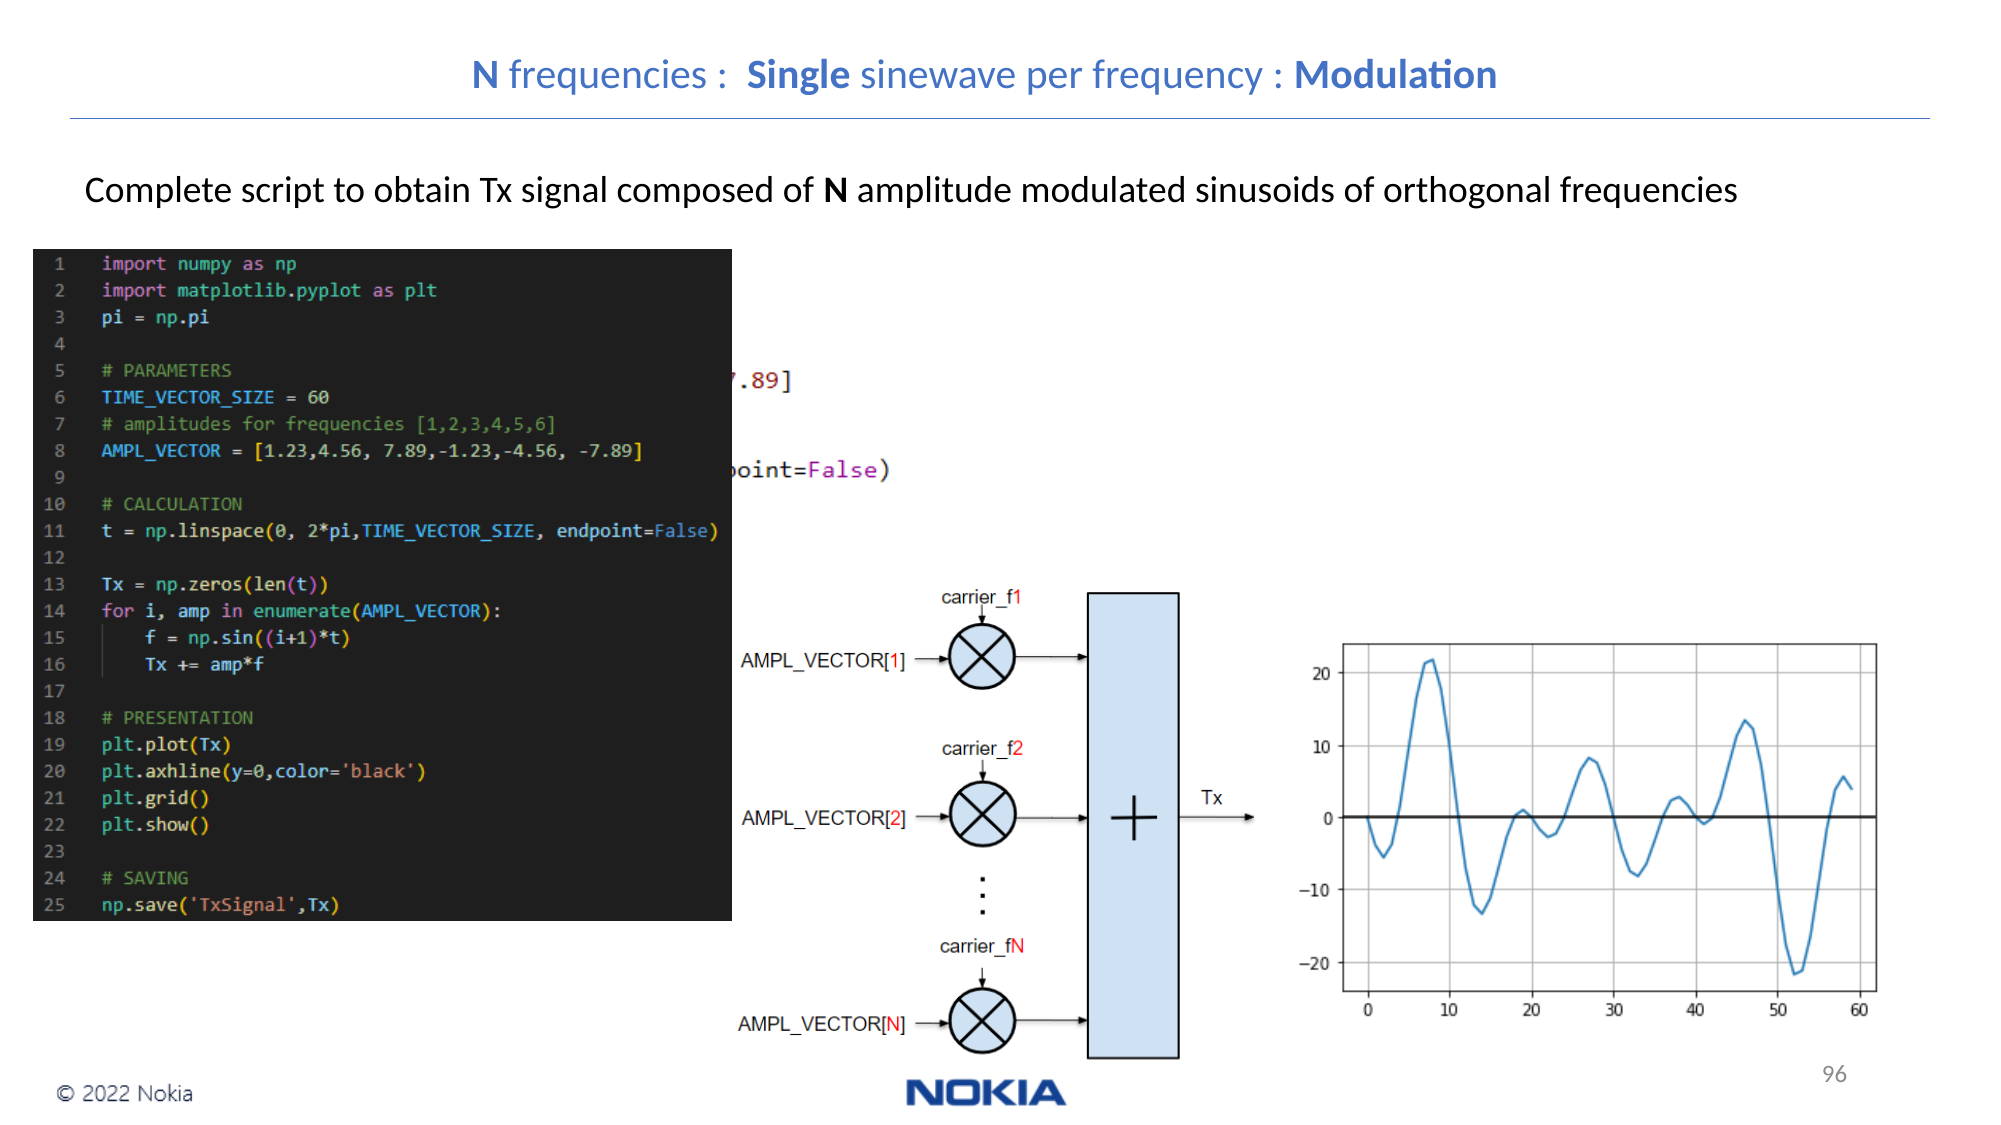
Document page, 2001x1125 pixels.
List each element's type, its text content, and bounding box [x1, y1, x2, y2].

picture [33, 249, 1255, 1111]
text_box N frequencies : Single sinewave per frequency : Modulation [55, 35, 1915, 104]
text_box Complete script to obtain Tx signal composed of N amplitude modulated sinusoids of orthogonal frequencies [70, 157, 1775, 218]
picture [1287, 634, 1887, 1029]
slide_number 96 [1412, 1042, 1863, 1103]
